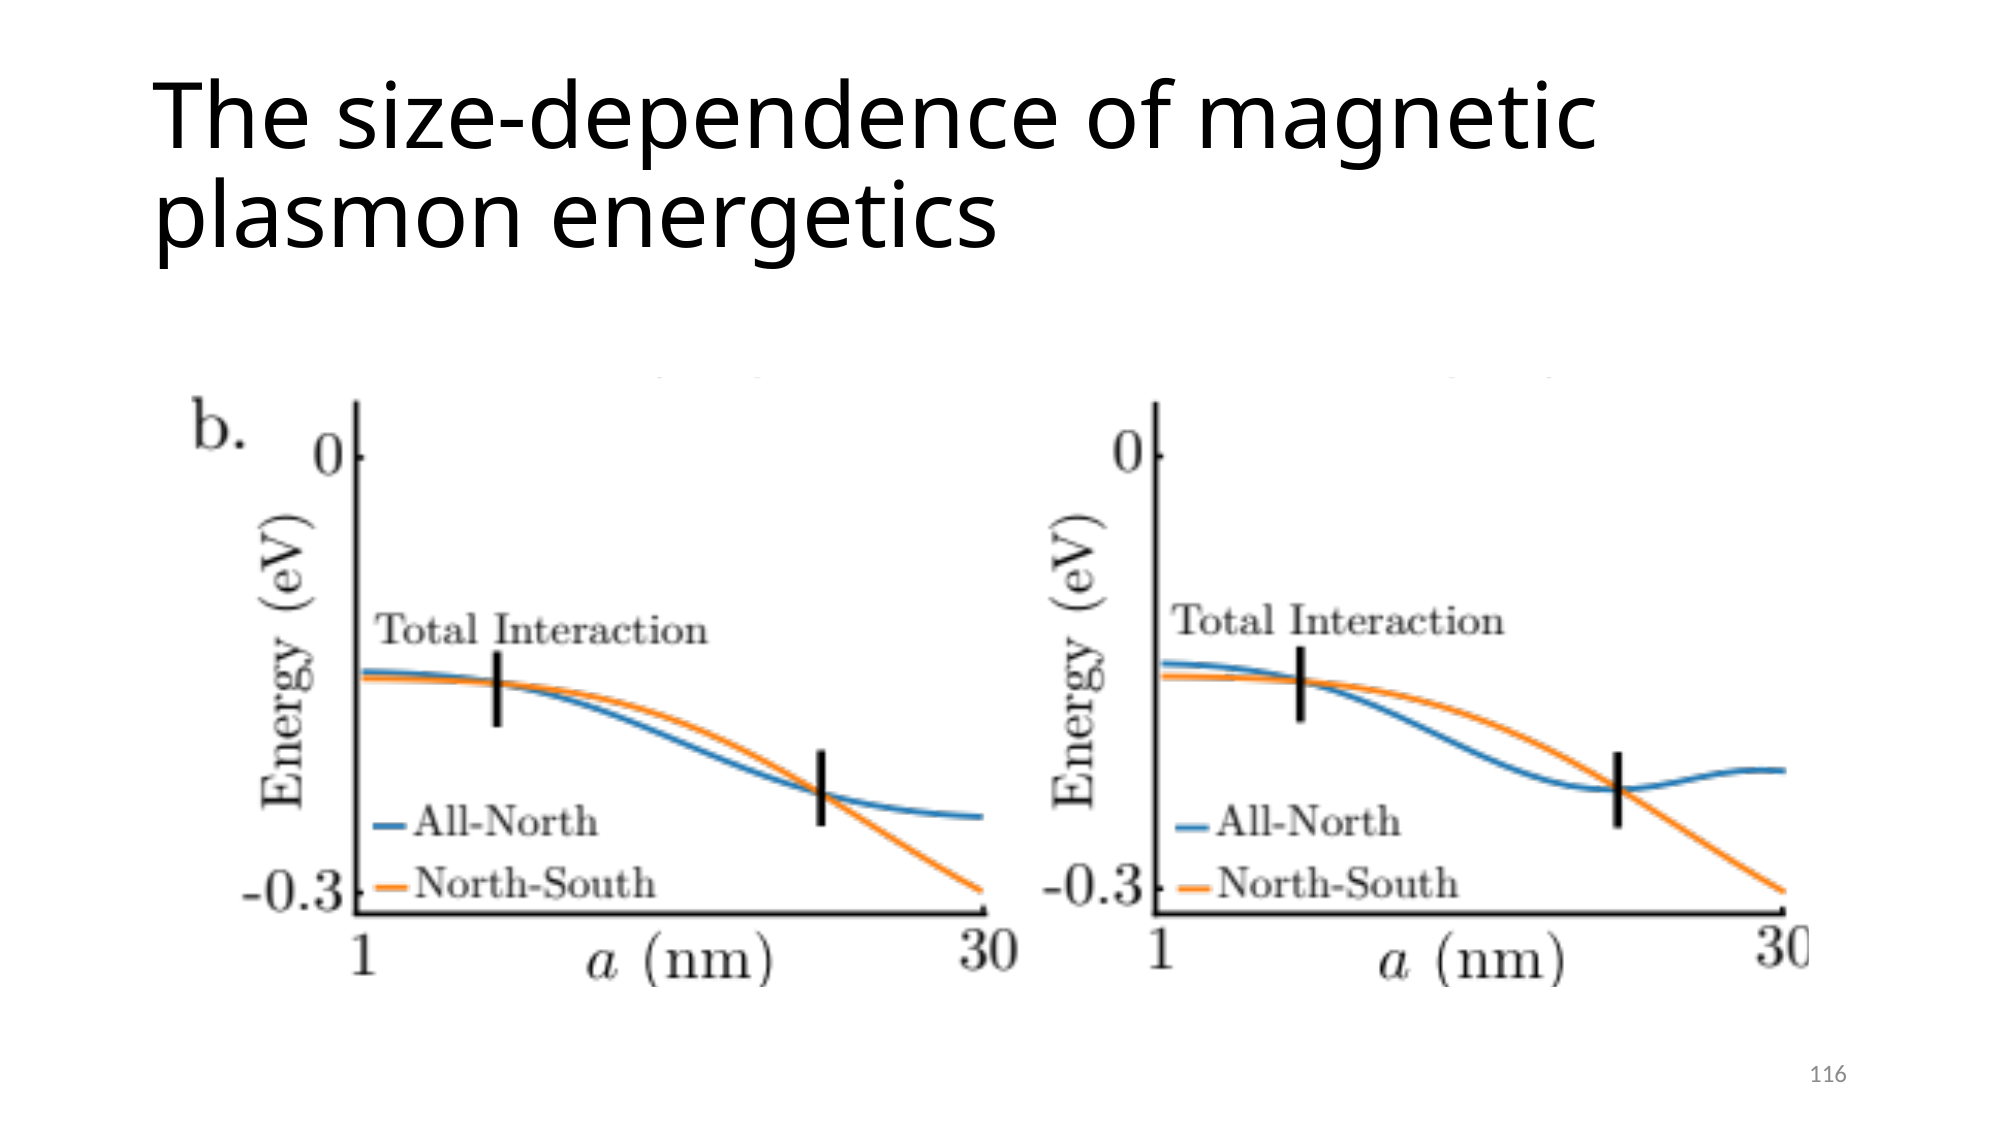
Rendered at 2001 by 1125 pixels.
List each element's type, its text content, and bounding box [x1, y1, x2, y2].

picture [191, 377, 1809, 987]
title The size-dependence of magnetic plasmon energetics [137, 59, 1863, 278]
slide_number 115 [1412, 1042, 1863, 1103]
